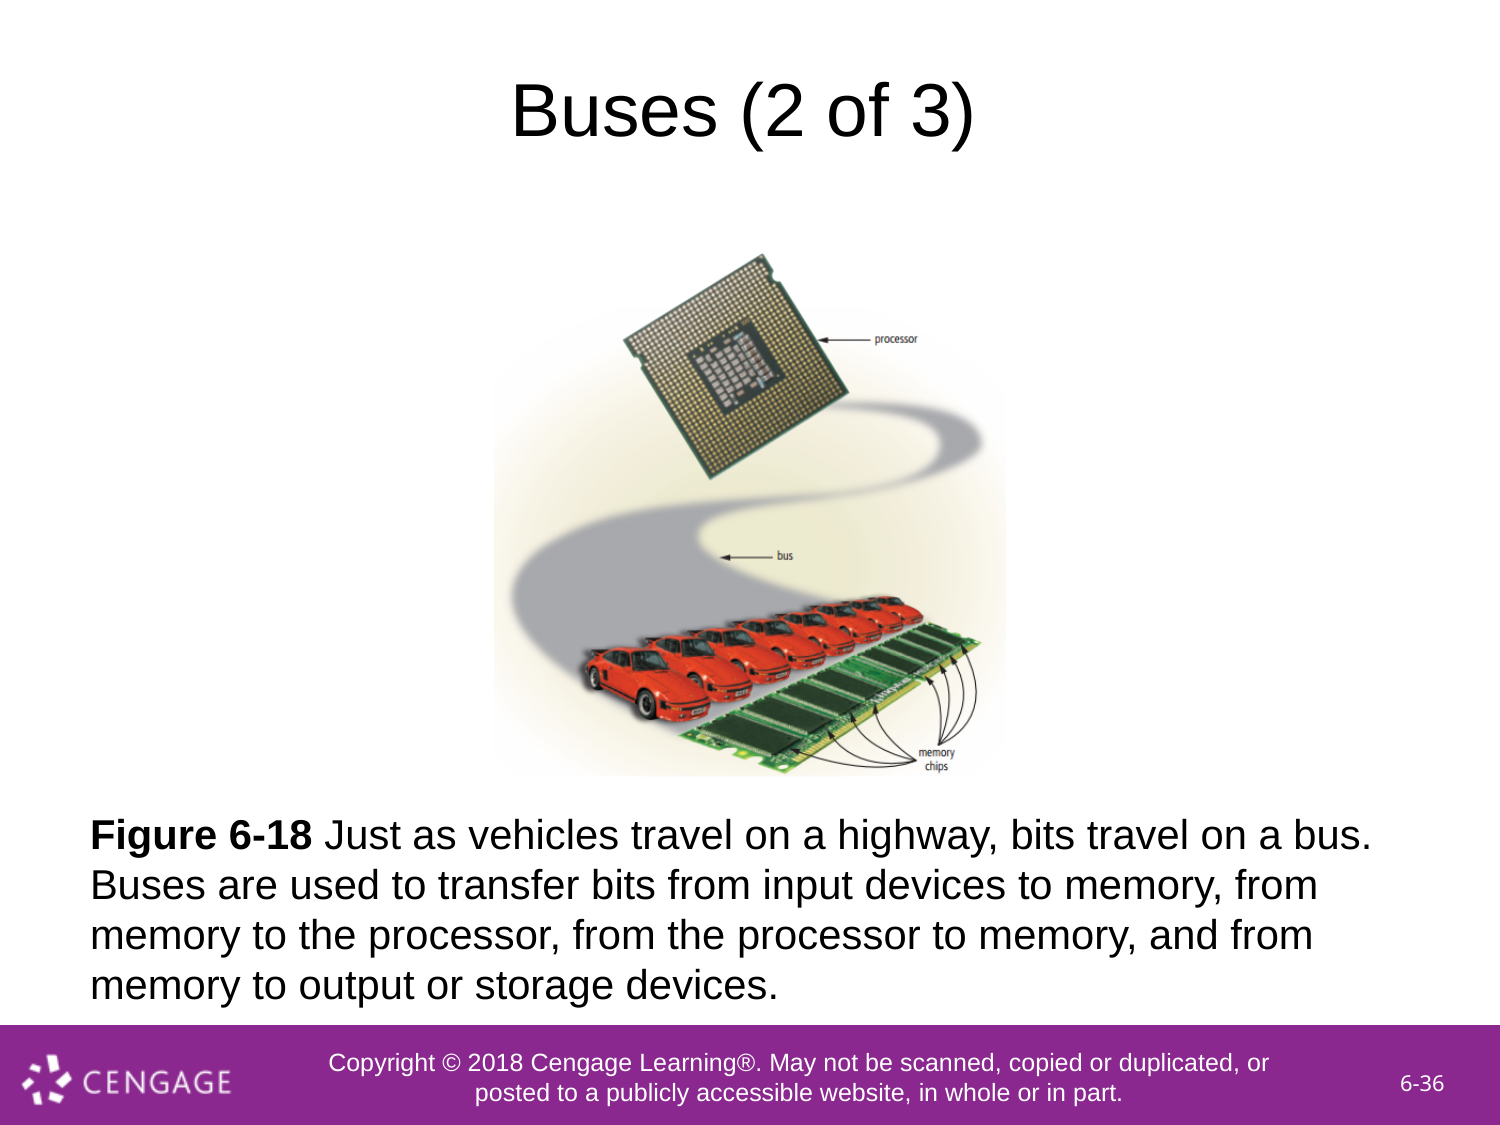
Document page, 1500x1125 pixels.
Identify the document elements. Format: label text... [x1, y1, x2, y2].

title Buses (2 of 3) [37, 12, 1450, 200]
list Figure 6-18 Just as vehicles travel on a highway, bits travel on a bus. Buses are used to transfer bits from input devices to memory, from memory to the processor, from the processor to memory, and from memory to output or storage devices. [75, 800, 1438, 1013]
picture [12, 1045, 236, 1113]
picture [494, 237, 1006, 783]
